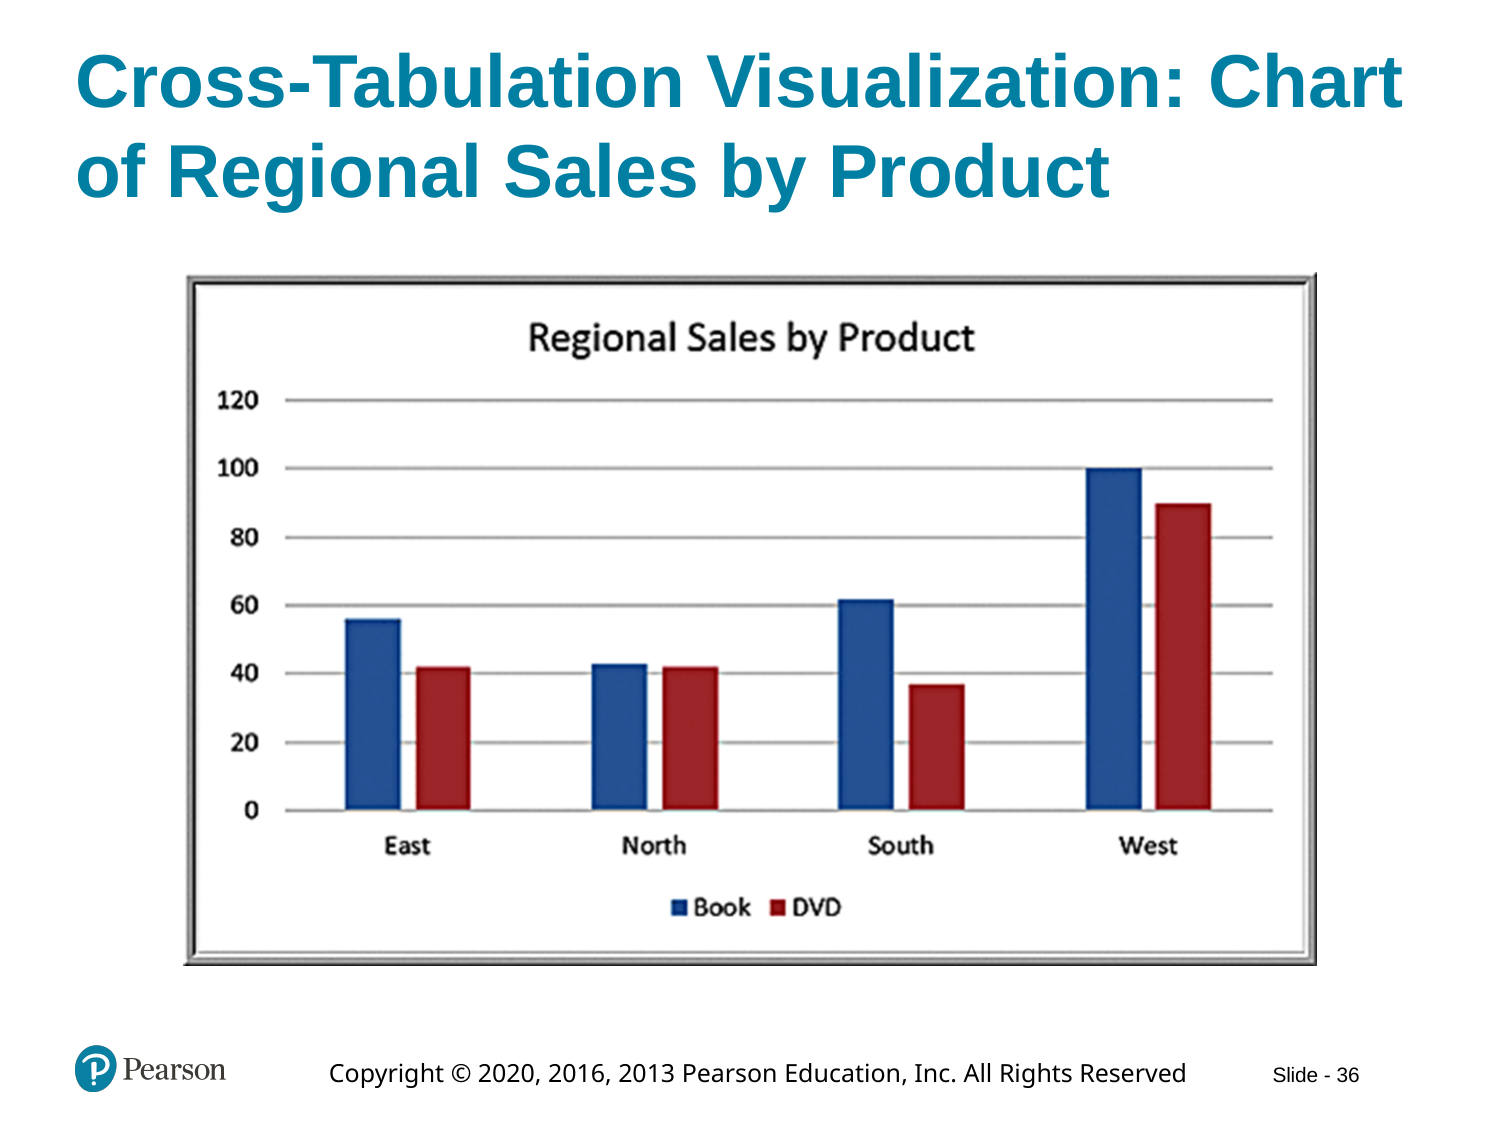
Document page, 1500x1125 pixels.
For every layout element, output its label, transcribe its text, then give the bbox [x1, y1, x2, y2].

picture [101, 1045, 226, 1092]
picture [83, 1054, 109, 1079]
title Cross-Tabulation Visualization: Chart of Regional Sales by Product [75, 37, 1425, 213]
picture [75, 1045, 90, 1061]
picture [183, 271, 1317, 966]
picture [75, 1078, 86, 1092]
